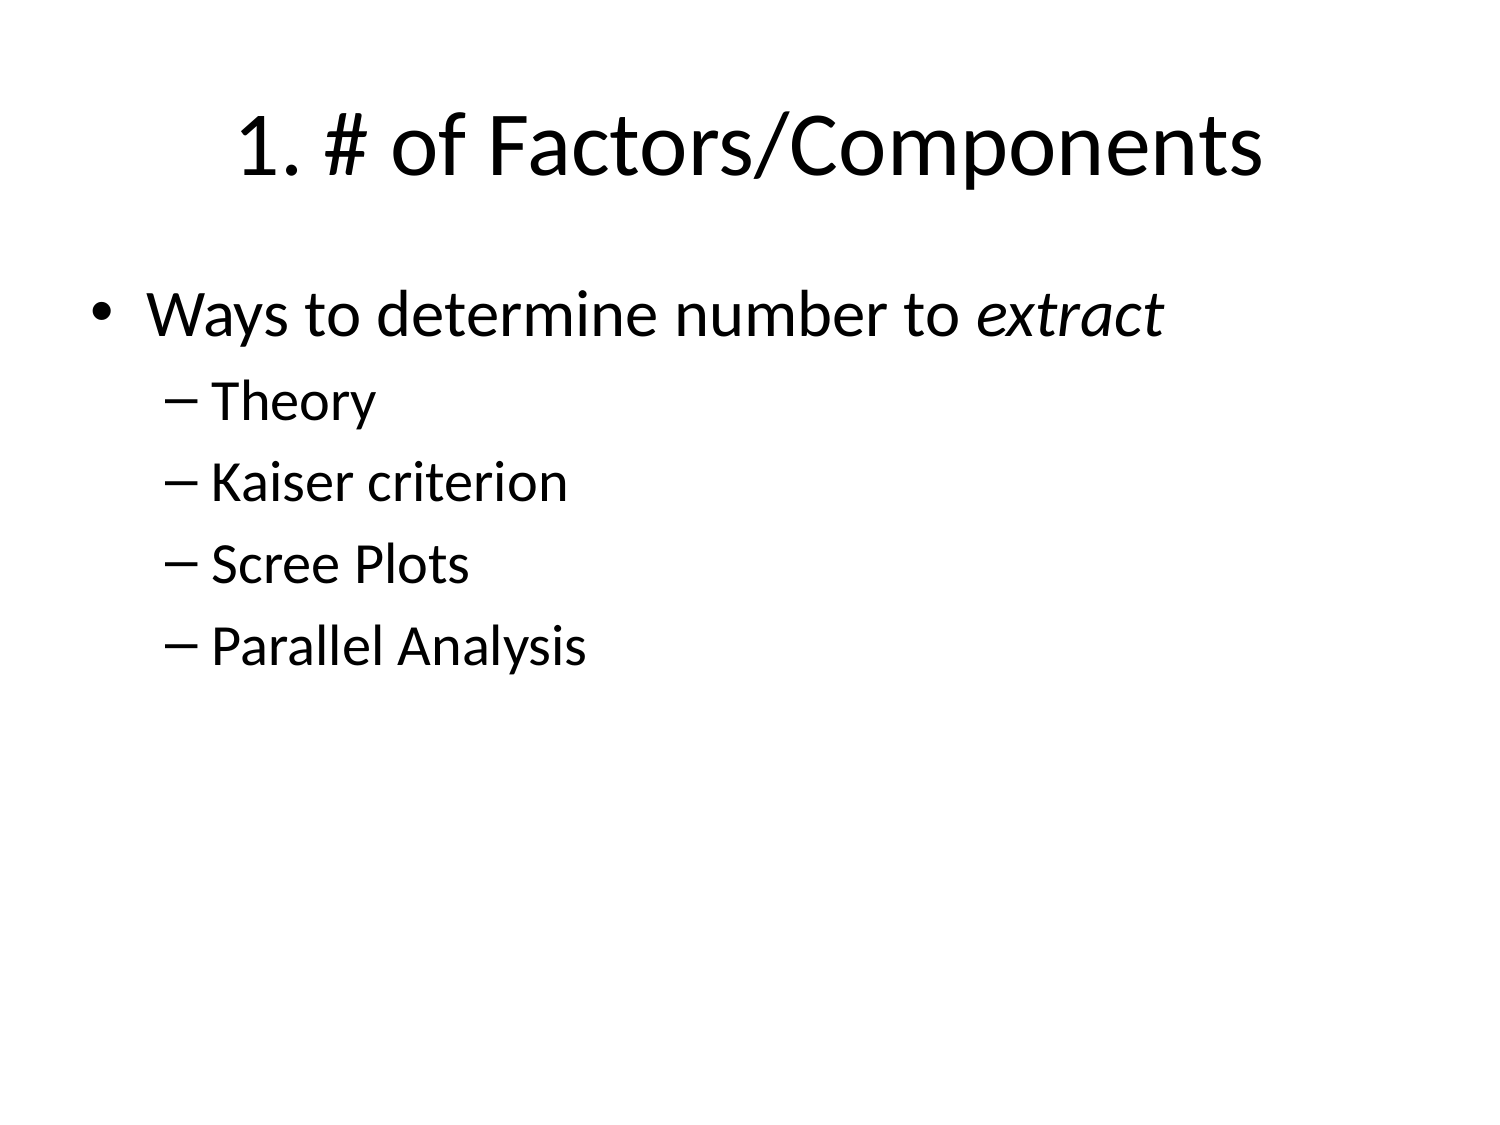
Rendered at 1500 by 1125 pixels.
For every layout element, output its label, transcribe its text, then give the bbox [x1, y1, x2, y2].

list Ways to determine number to extract Theory Kaiser criterion Scree Plots Parallel Analysis [75, 262, 1425, 1005]
title 1. # of Factors/Components [75, 45, 1425, 233]
